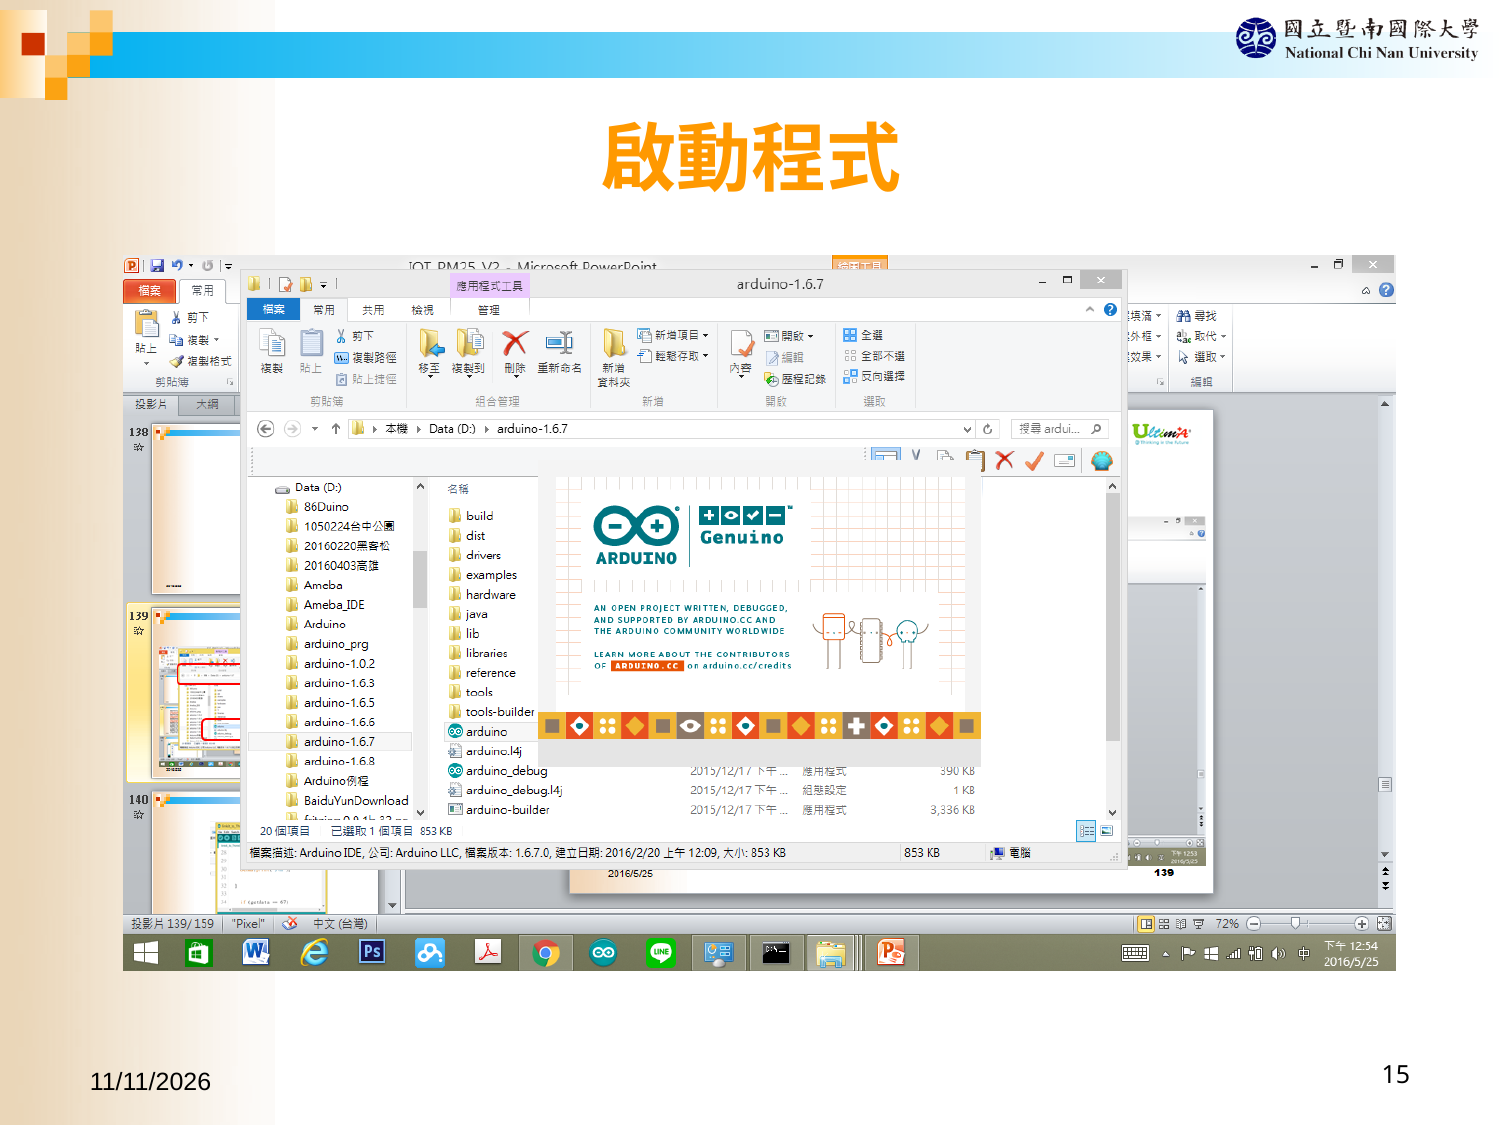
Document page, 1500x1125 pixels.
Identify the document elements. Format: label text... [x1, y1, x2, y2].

picture [1234, 10, 1485, 67]
title 啟動程式 [76, 42, 1427, 268]
picture [123, 254, 1397, 971]
text_box 15 [1074, 1024, 1425, 1100]
text_box 2017/10/2 [75, 1024, 425, 1103]
